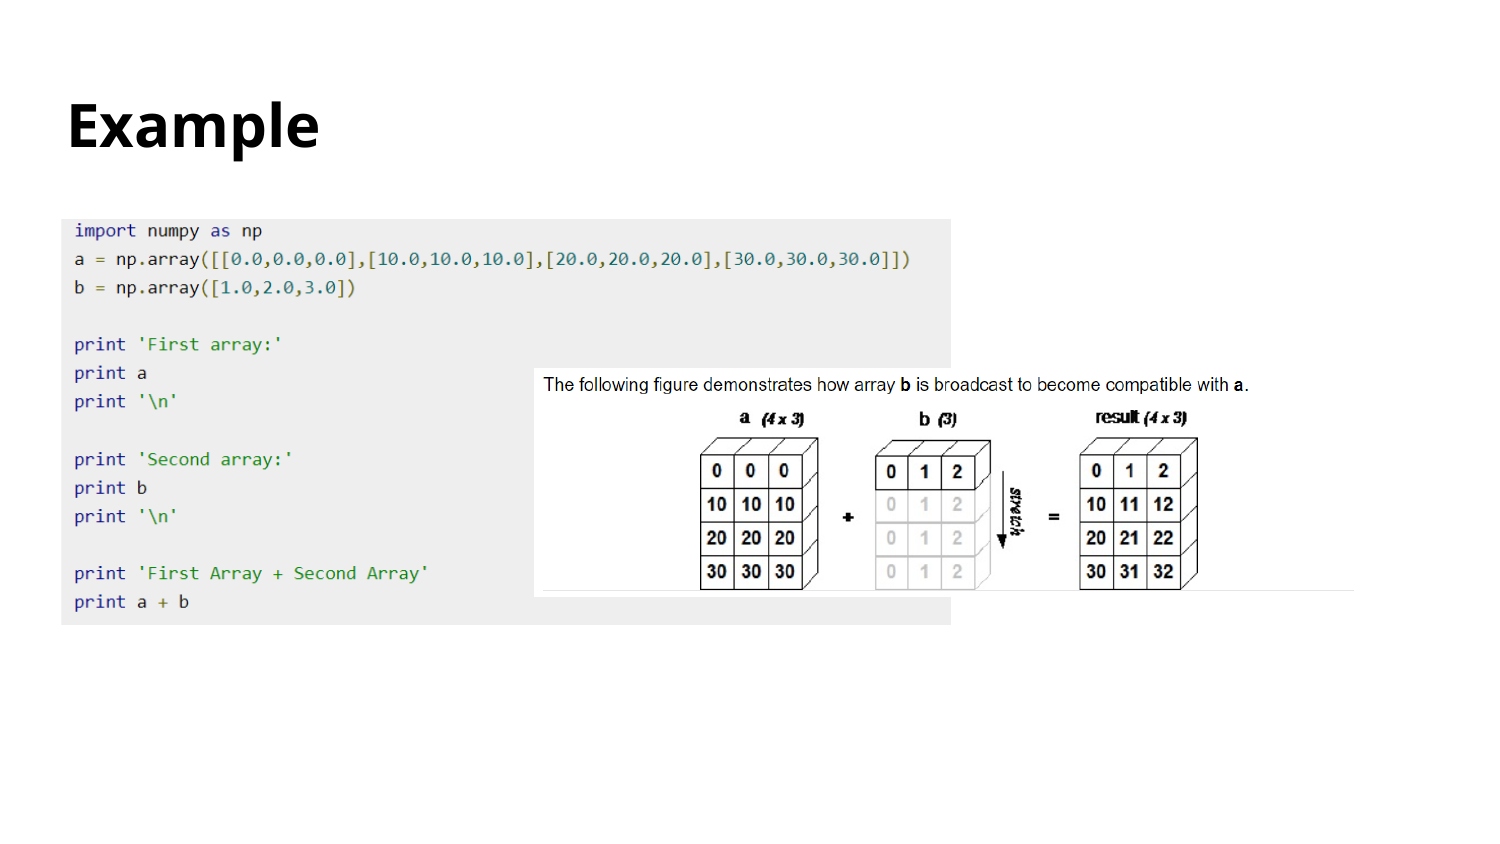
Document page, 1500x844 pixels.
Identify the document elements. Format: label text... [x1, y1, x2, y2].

title Example [51, 72, 1449, 176]
picture [60, 219, 1359, 625]
